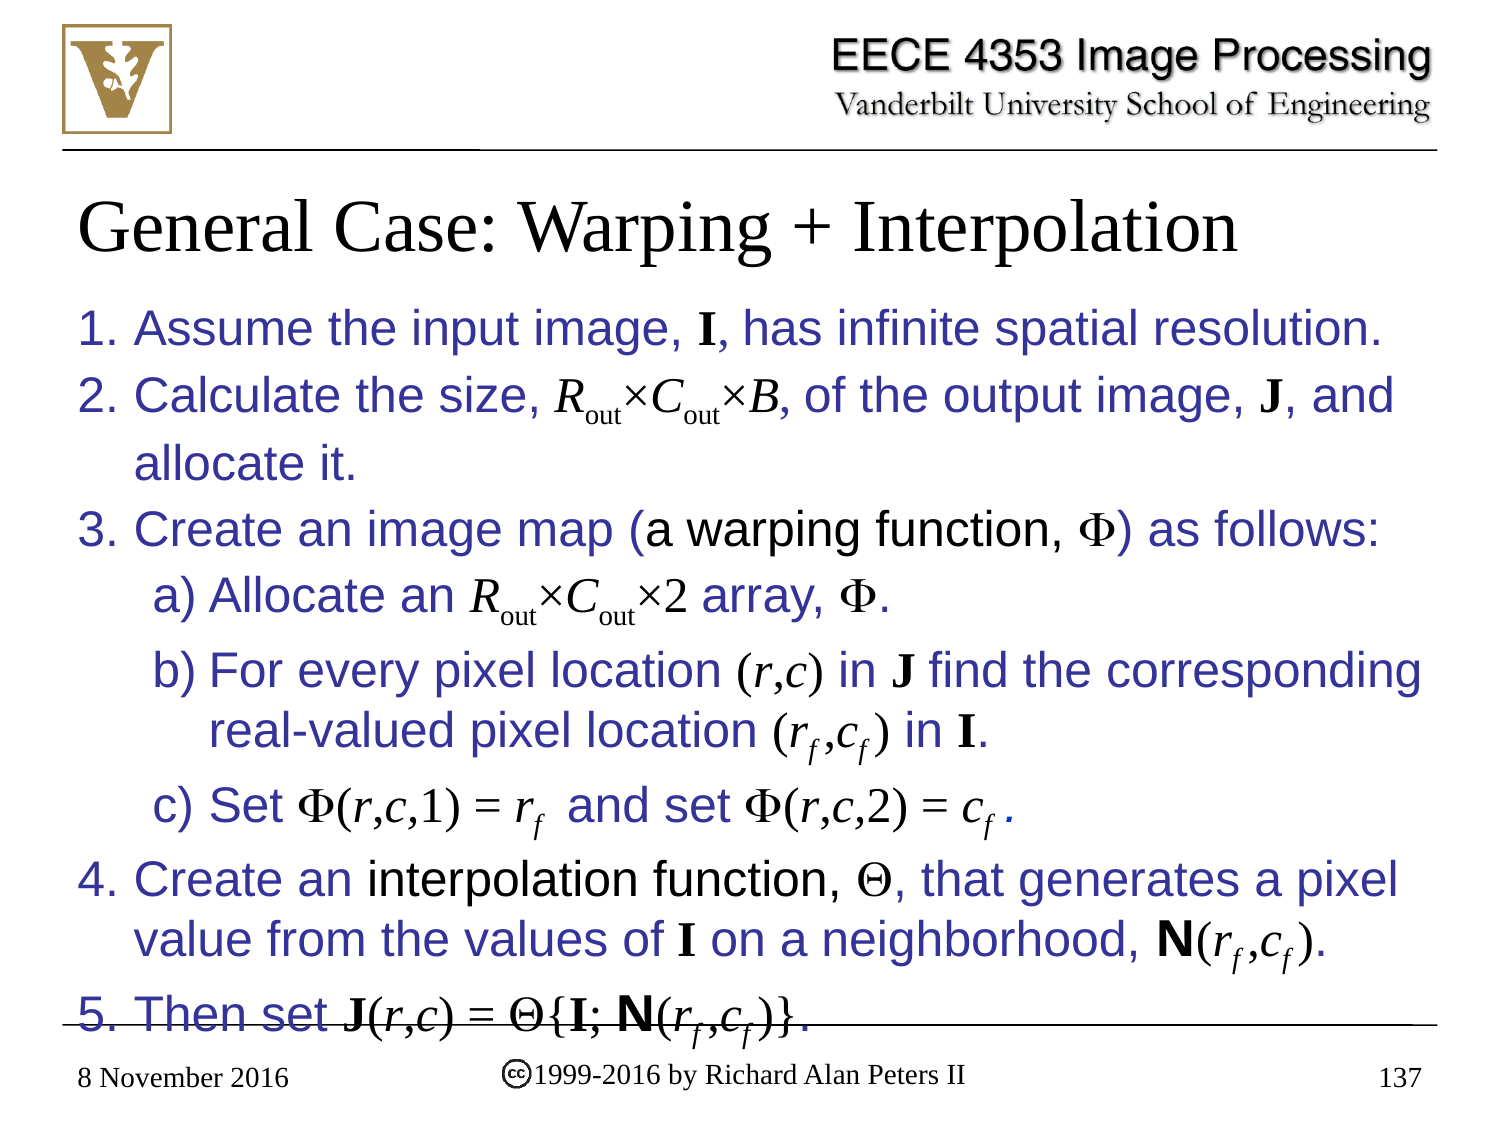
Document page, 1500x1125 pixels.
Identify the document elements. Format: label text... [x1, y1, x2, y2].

picture [826, 25, 1436, 133]
picture [62, 24, 172, 134]
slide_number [62, 1045, 413, 1106]
slide_number 137 [1087, 1045, 1438, 1106]
title General Case: Warping + Interpolation [62, 162, 1338, 282]
footer 1999-2016 by Richard Alan Peters II [512, 1042, 988, 1103]
picture [498, 1057, 512, 1091]
text_box Assume the input image, I, has infinite spatial resolution. Calculate the size, Rout×Cout×B, of the output image, J, and allocate it. Create an image map (a warping function, ) as follows: Allocate an Rout×Cout×2 array, . For every pixel location (r,c) in J find the corresponding real-valued pixel location (rf ,cf ) in I. Set (r,c,1) = rf and set (r,c,2) = cf . Create an interpolation function, , that generates a pixel value from the values of I on a neighborhood, N(rf ,cf ). Then set J(r,c) = {I; N(rf ,cf )}. [62, 288, 1450, 1057]
